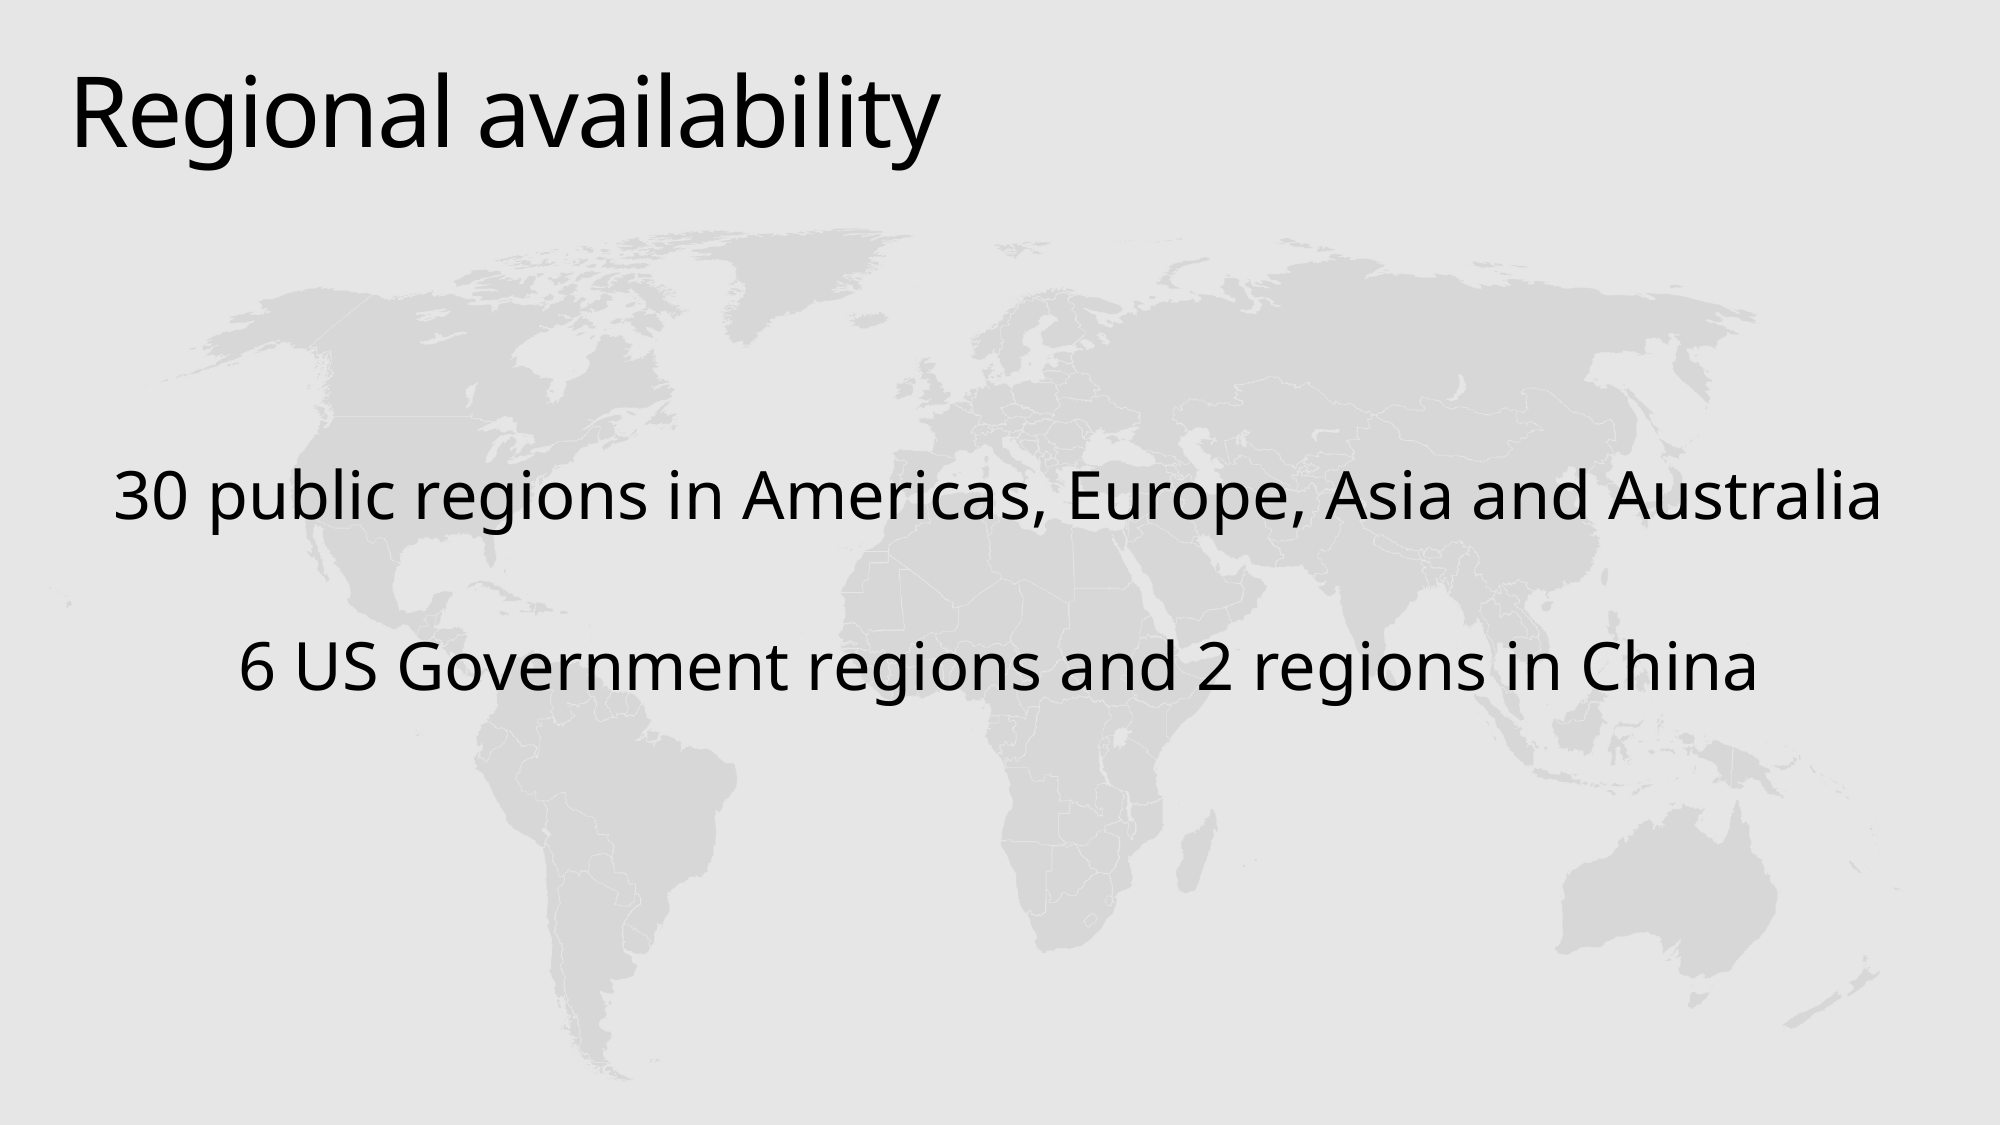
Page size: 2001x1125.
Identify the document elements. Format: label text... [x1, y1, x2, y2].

title Regional availability [44, 47, 1957, 158]
picture [1, 158, 2000, 1106]
